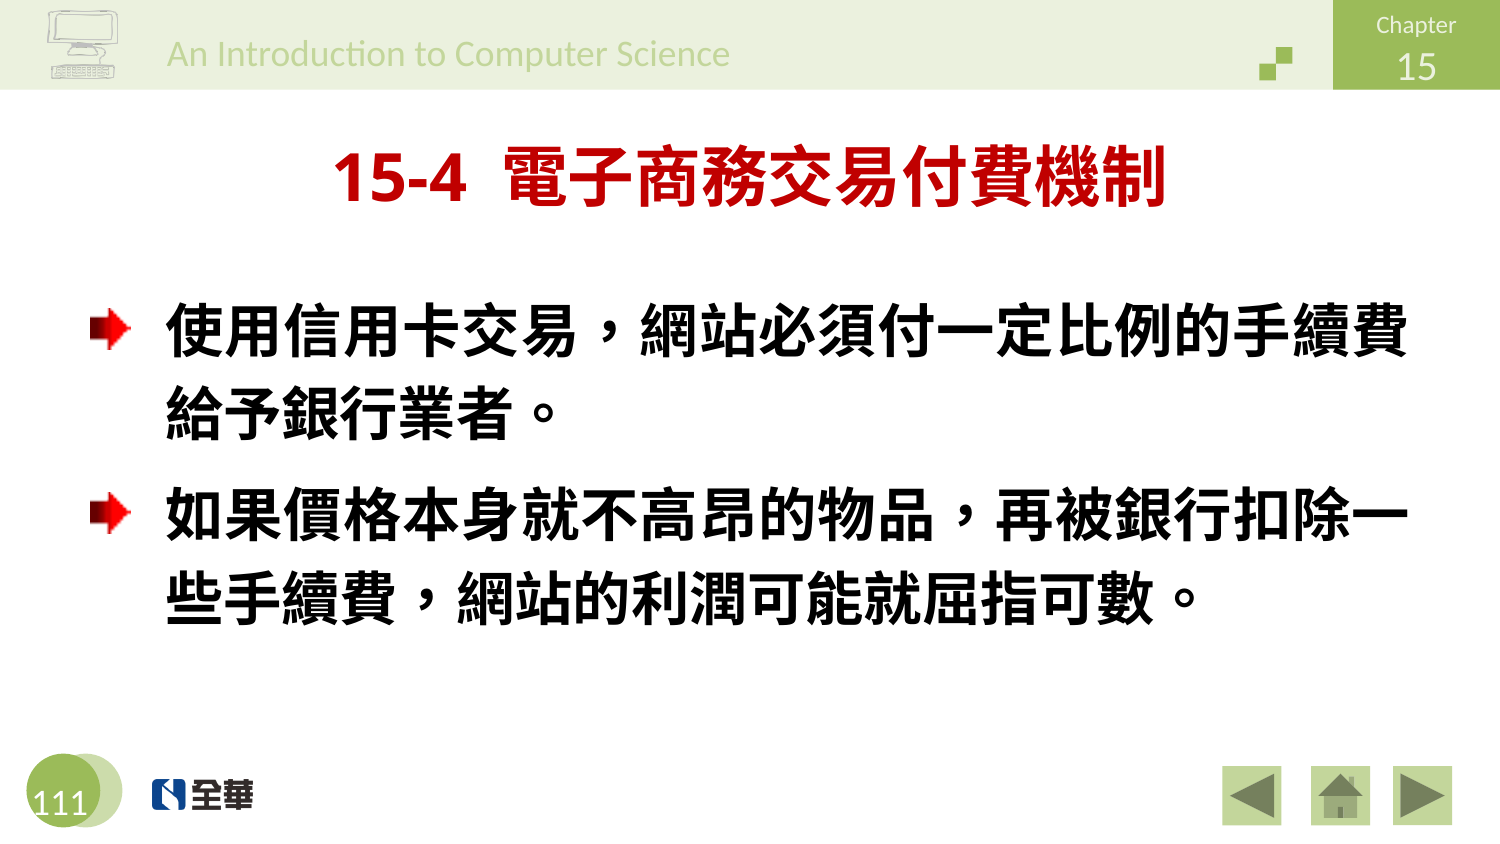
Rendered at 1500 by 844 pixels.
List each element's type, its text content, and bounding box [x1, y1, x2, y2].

picture [47, 10, 118, 79]
picture [90, 308, 131, 350]
title 15-4 電子商務交易付費機制 [75, 104, 1425, 245]
list 使用信用卡交易，網站必須付一定比例的手續費給予銀行業者。 如果價格本身就不高昂的物品，再被銀行扣除一些手續費，網站的利潤可能就屈指可數。 [75, 272, 1425, 754]
picture [152, 779, 253, 810]
picture [90, 492, 131, 534]
